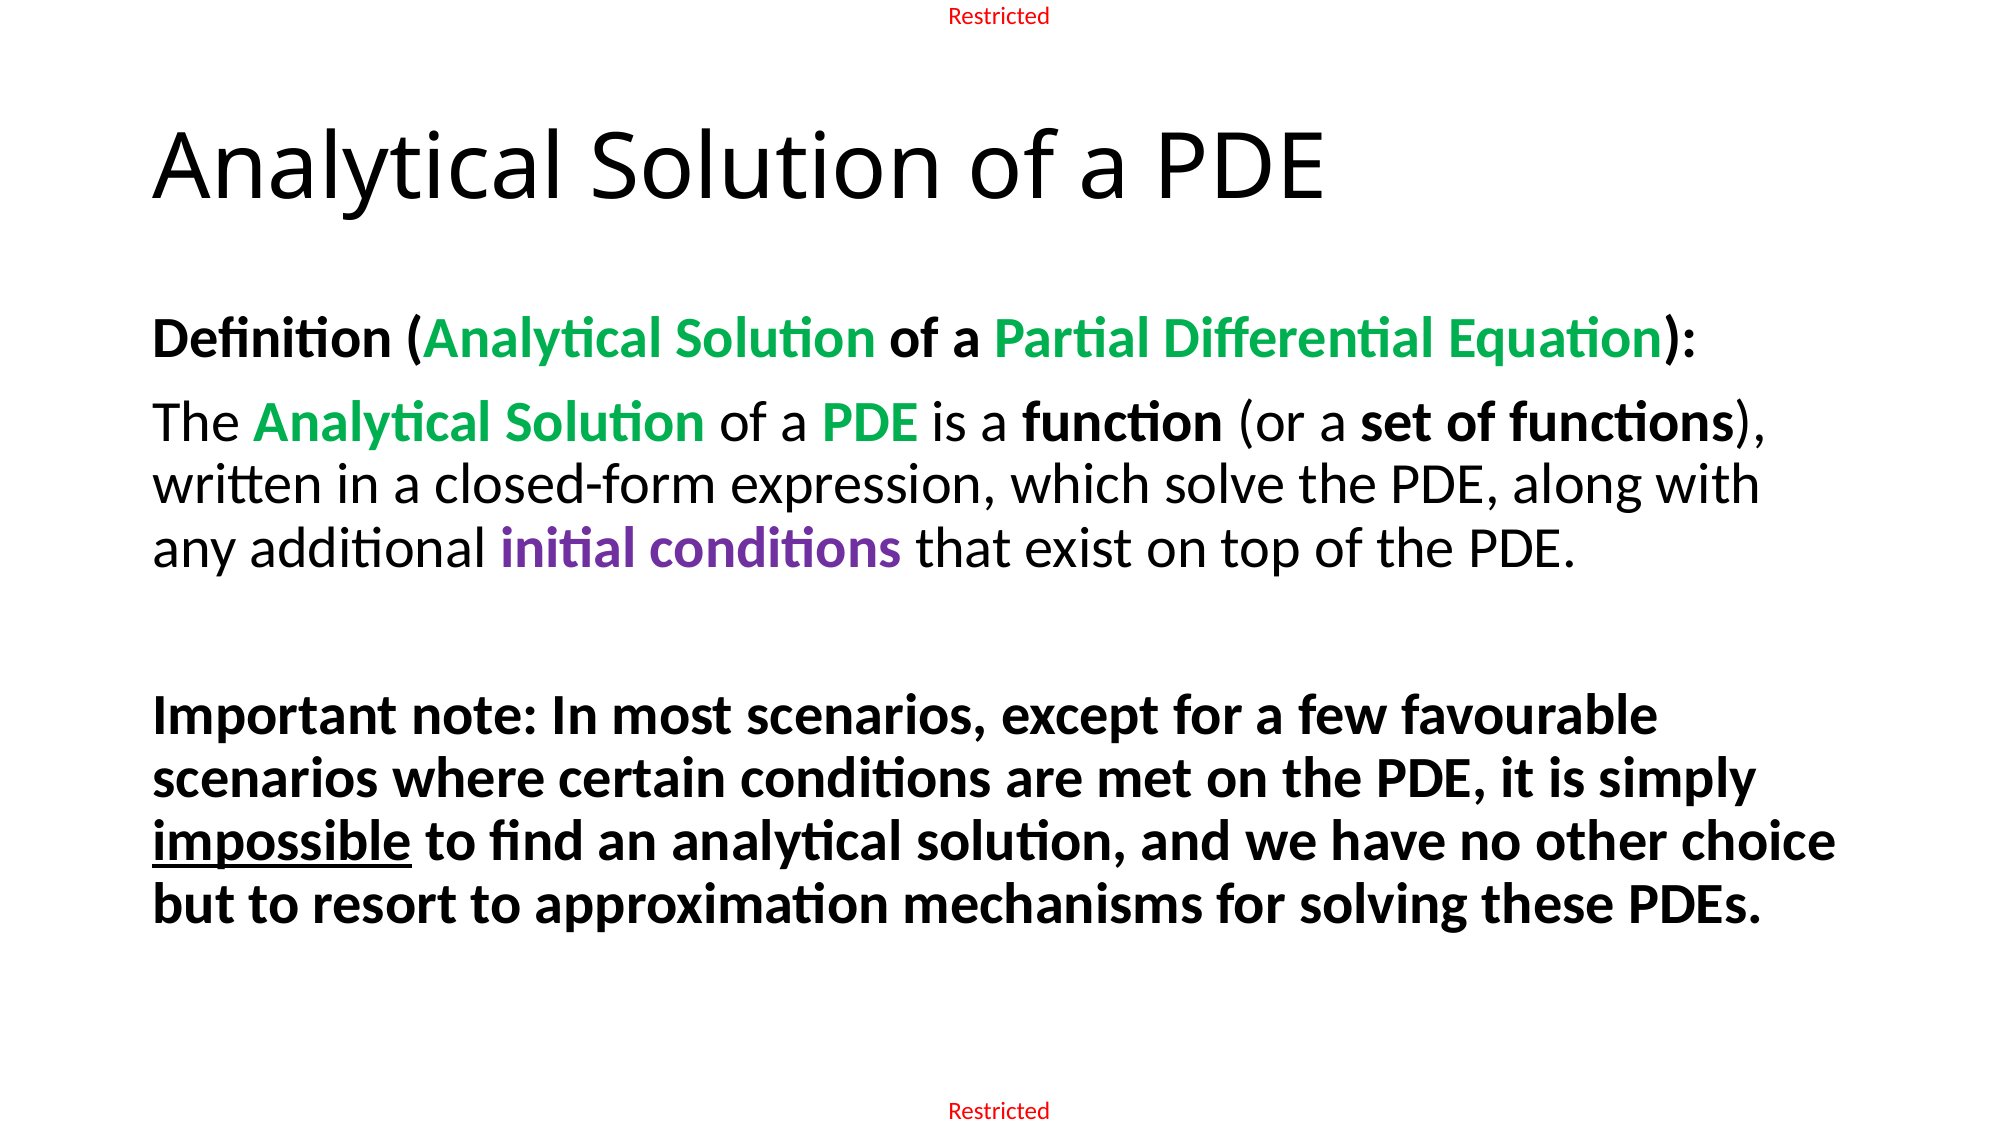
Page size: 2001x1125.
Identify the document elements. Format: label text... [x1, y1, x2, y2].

list Definition (Analytical Solution of a Partial Differential Equation): The Analytical Solution of a PDE is a function (or a set of functions), written in a closed-form expression, which solve the PDE, along with any additional initial conditions that exist on top of the PDE. Important note: In most scenarios, except for a few favourable scenarios where certain conditions are met on the PDE, it is simply impossible to find an analytical solution, and we have no other choice but to resort to approximation mechanisms for solving these PDEs. [137, 299, 1863, 1014]
title Analytical Solution of a PDE [137, 59, 1863, 278]
